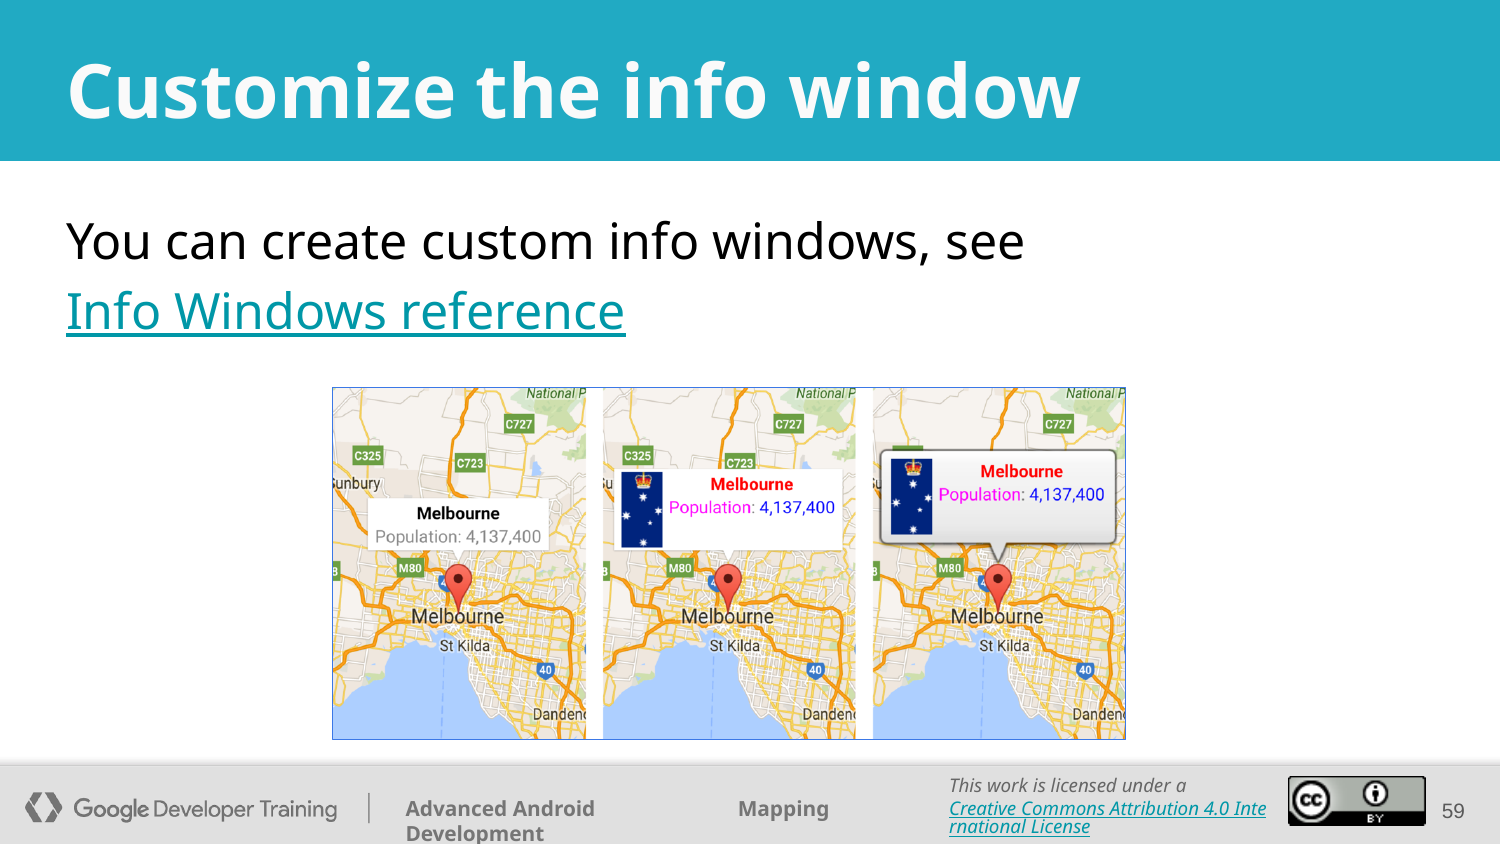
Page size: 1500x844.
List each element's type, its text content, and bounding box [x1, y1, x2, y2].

picture [0, 161, 1500, 844]
slide_number ‹#› [1389, 777, 1480, 842]
picture [332, 388, 1126, 740]
list You can create custom info windows, see Info Windows reference [51, 185, 1465, 844]
title Customize the info window [51, 28, 1449, 122]
